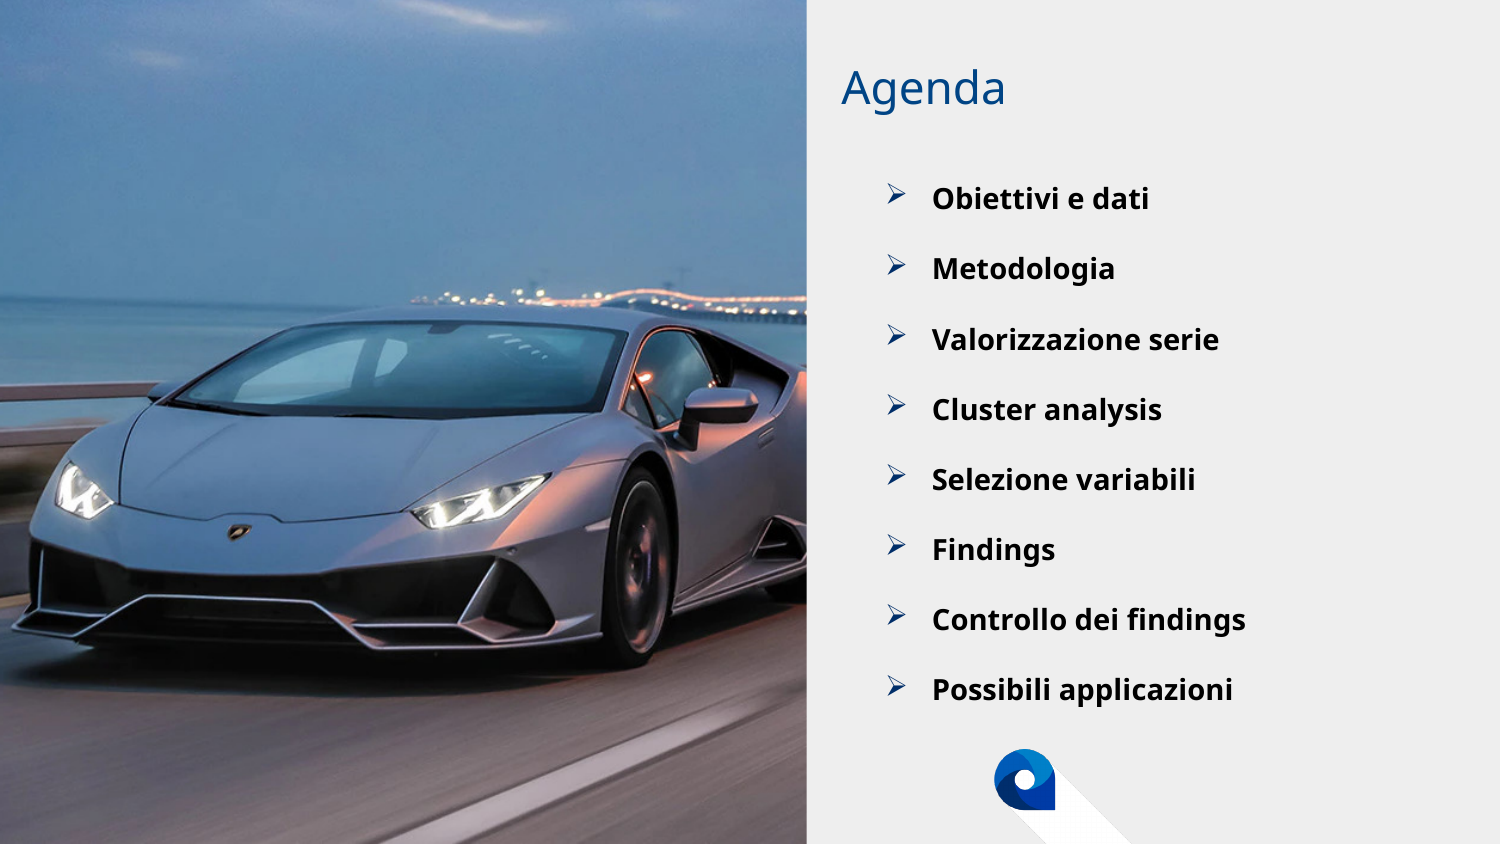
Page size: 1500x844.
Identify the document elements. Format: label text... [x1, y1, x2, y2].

text_box Agenda [826, 53, 1453, 119]
picture [0, 0, 807, 844]
title Agenda [811, 49, 1347, 115]
text_box Obiettivi e dati Metodologia Valorizzazione serie Cluster analysis Selezione variabili Findings Controllo dei findings Possibili applicazioni [869, 130, 1500, 844]
